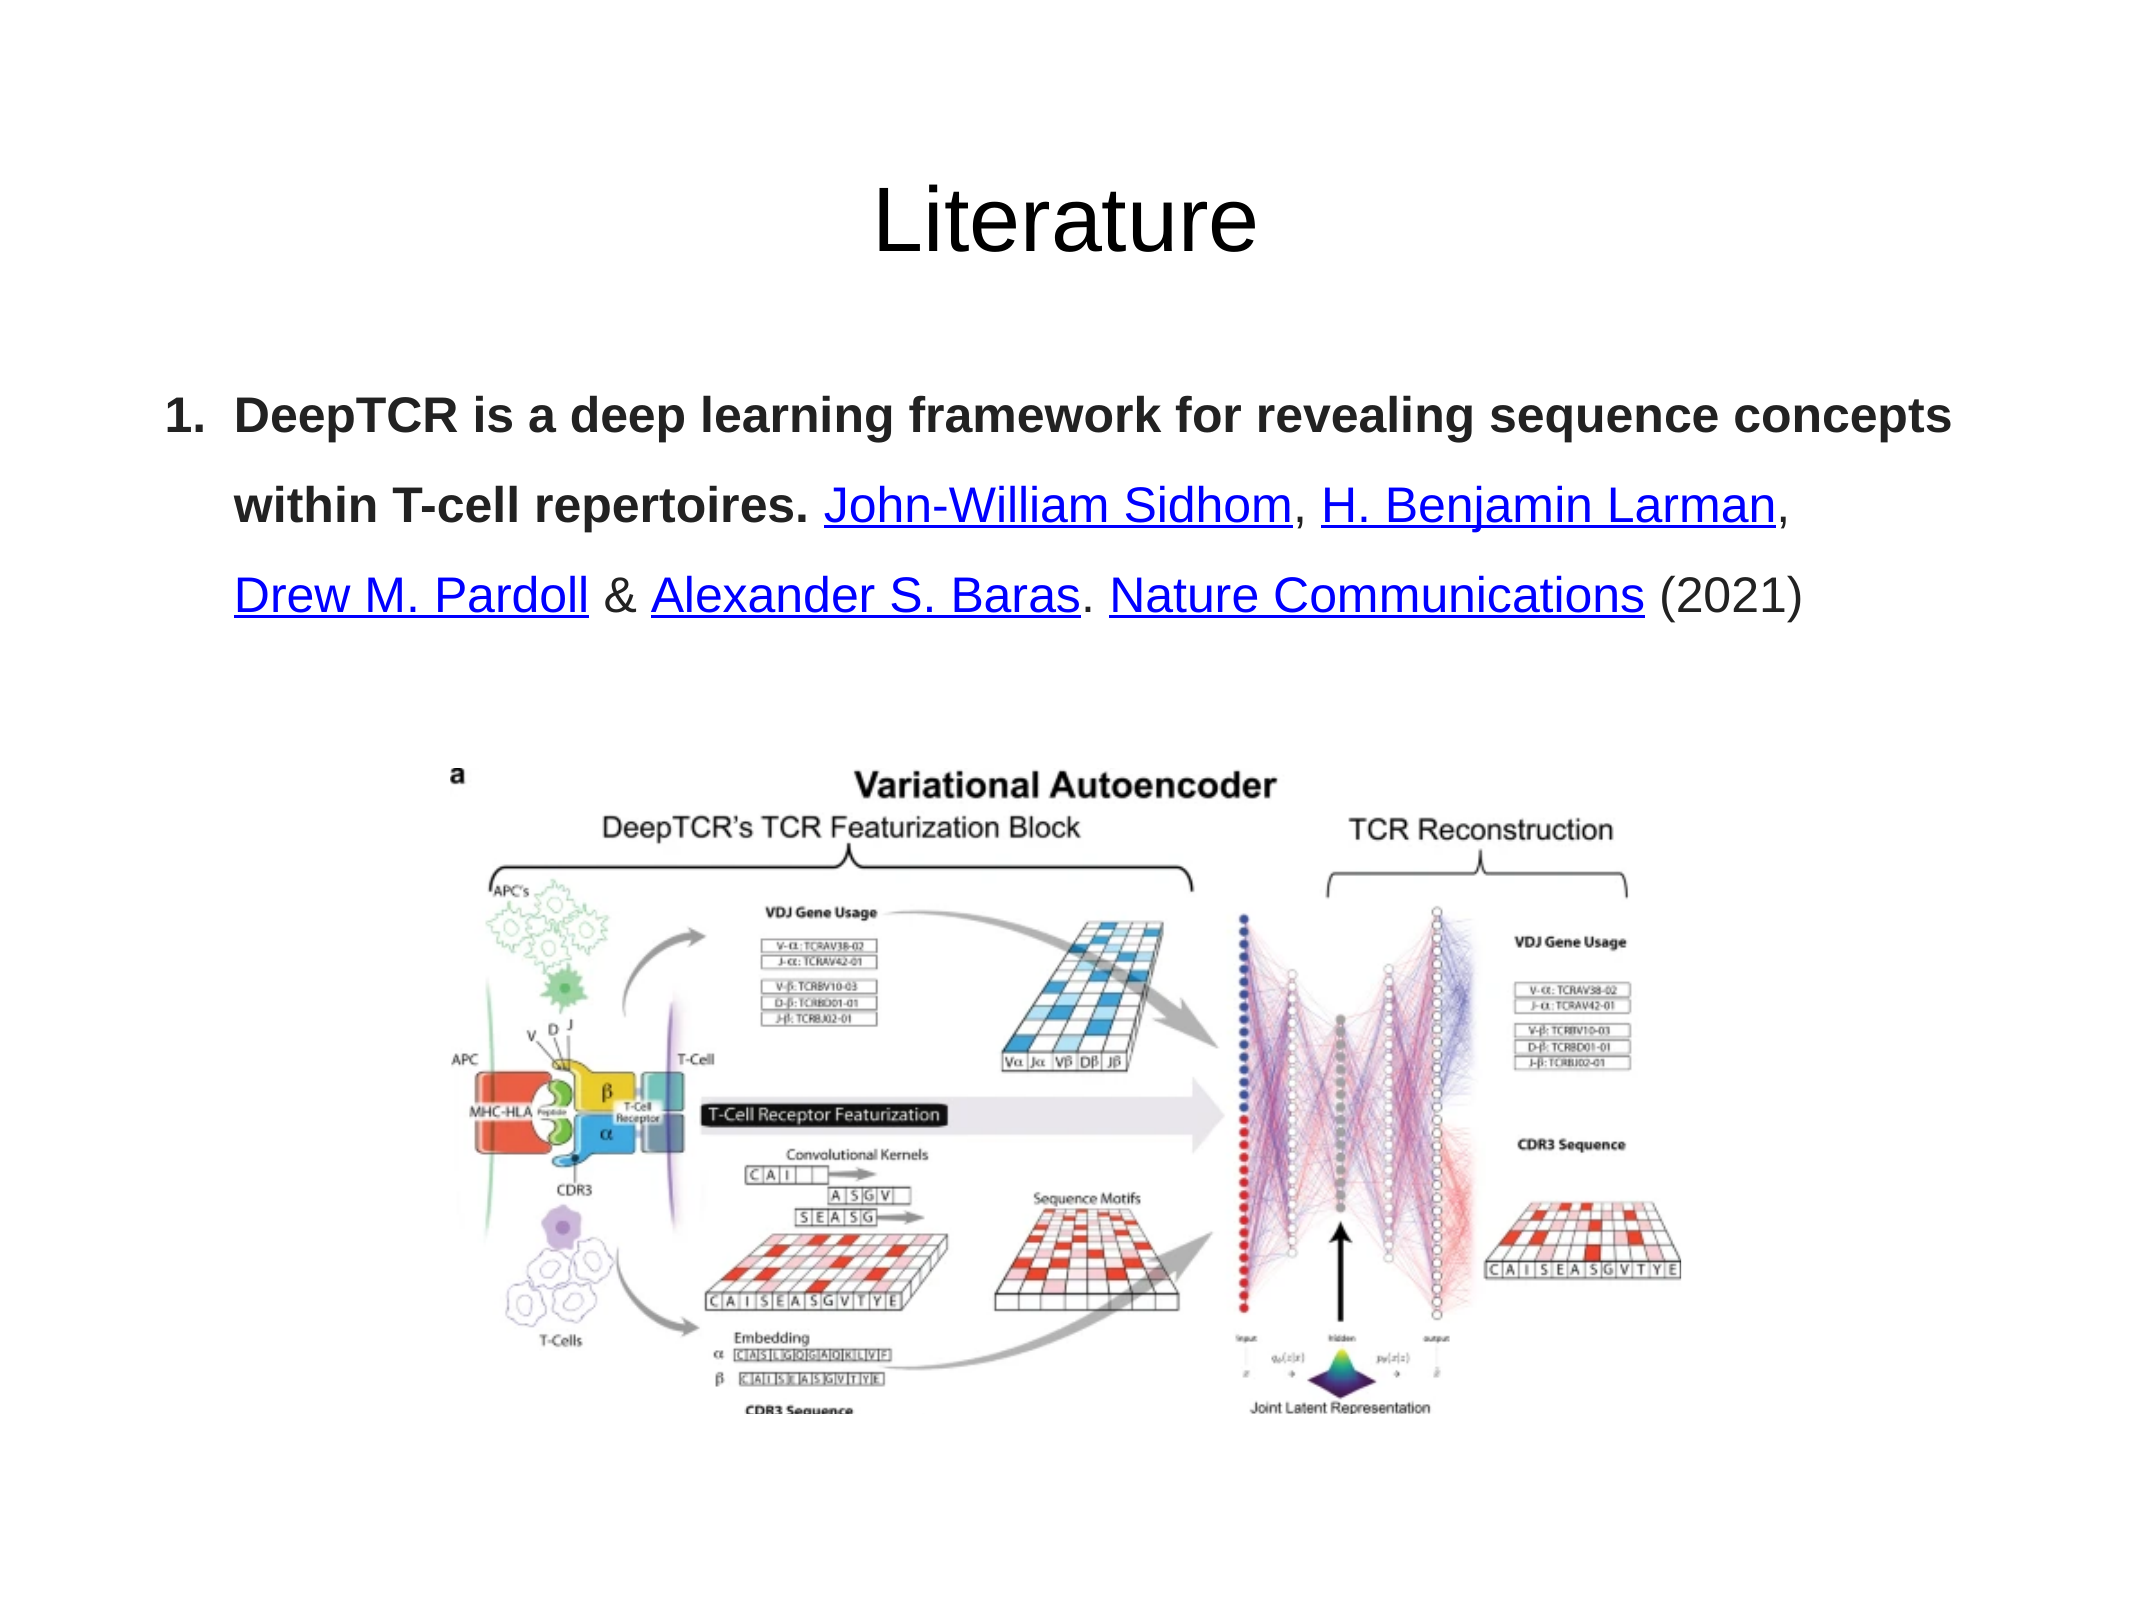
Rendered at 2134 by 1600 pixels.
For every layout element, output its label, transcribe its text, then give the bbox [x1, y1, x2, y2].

list DeepTCR is a deep learning framework for revealing sequence concepts within T-cell repertoires. John-William Sidhom, H. Benjamin Larman, Drew M. Pardoll & Alexander S. Baras. Nature Communications (2021) [155, 309, 1978, 666]
title Literature [155, 72, 1978, 309]
picture [449, 768, 1682, 1414]
